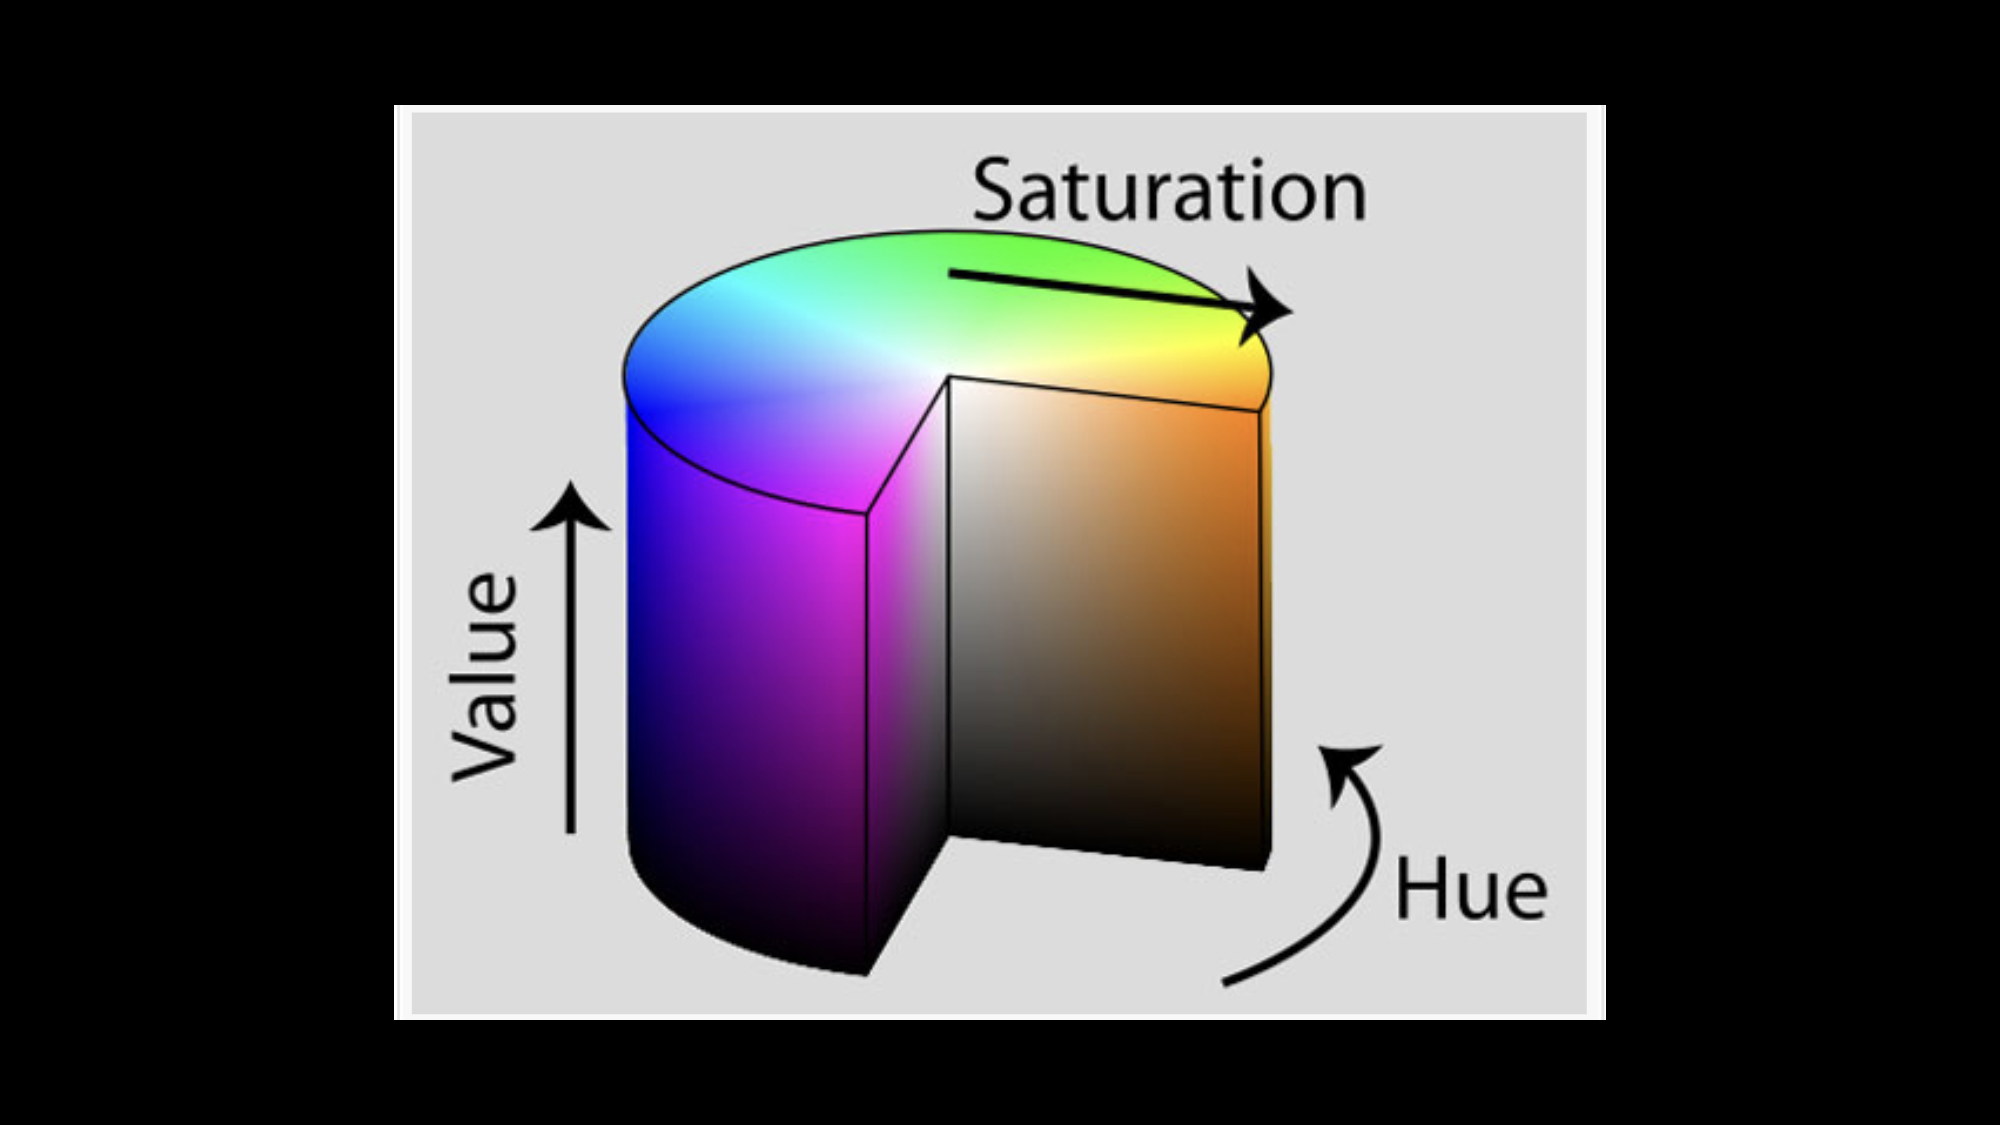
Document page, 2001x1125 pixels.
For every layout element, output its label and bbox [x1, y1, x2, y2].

list [394, 105, 1606, 1020]
